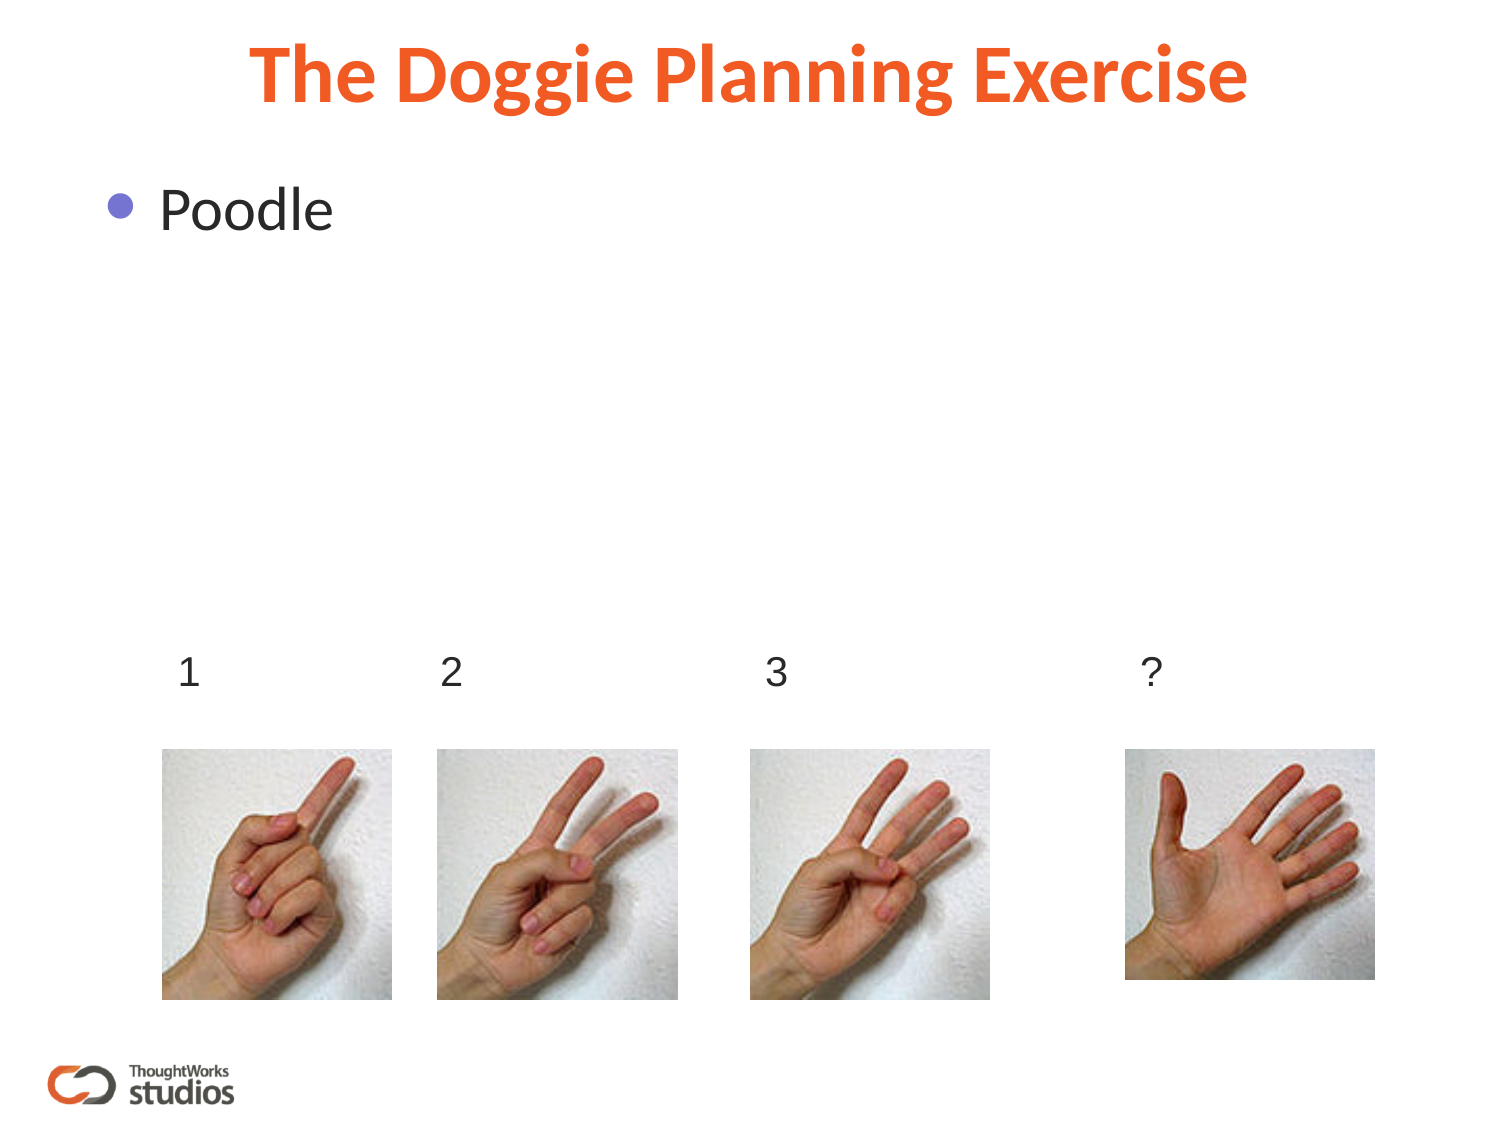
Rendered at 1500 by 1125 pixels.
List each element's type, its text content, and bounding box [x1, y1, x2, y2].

text_box 2 [425, 637, 479, 703]
text_box 1 [162, 637, 216, 703]
list Poodle [99, 163, 1405, 1022]
text_box ? [1125, 637, 1179, 703]
picture [162, 749, 392, 1001]
picture [437, 749, 678, 1001]
picture [749, 749, 990, 1001]
picture [1124, 749, 1376, 980]
picture [46, 1063, 235, 1105]
text_box 3 [750, 637, 804, 703]
title The Doggie Planning Exercise [60, 0, 1440, 138]
